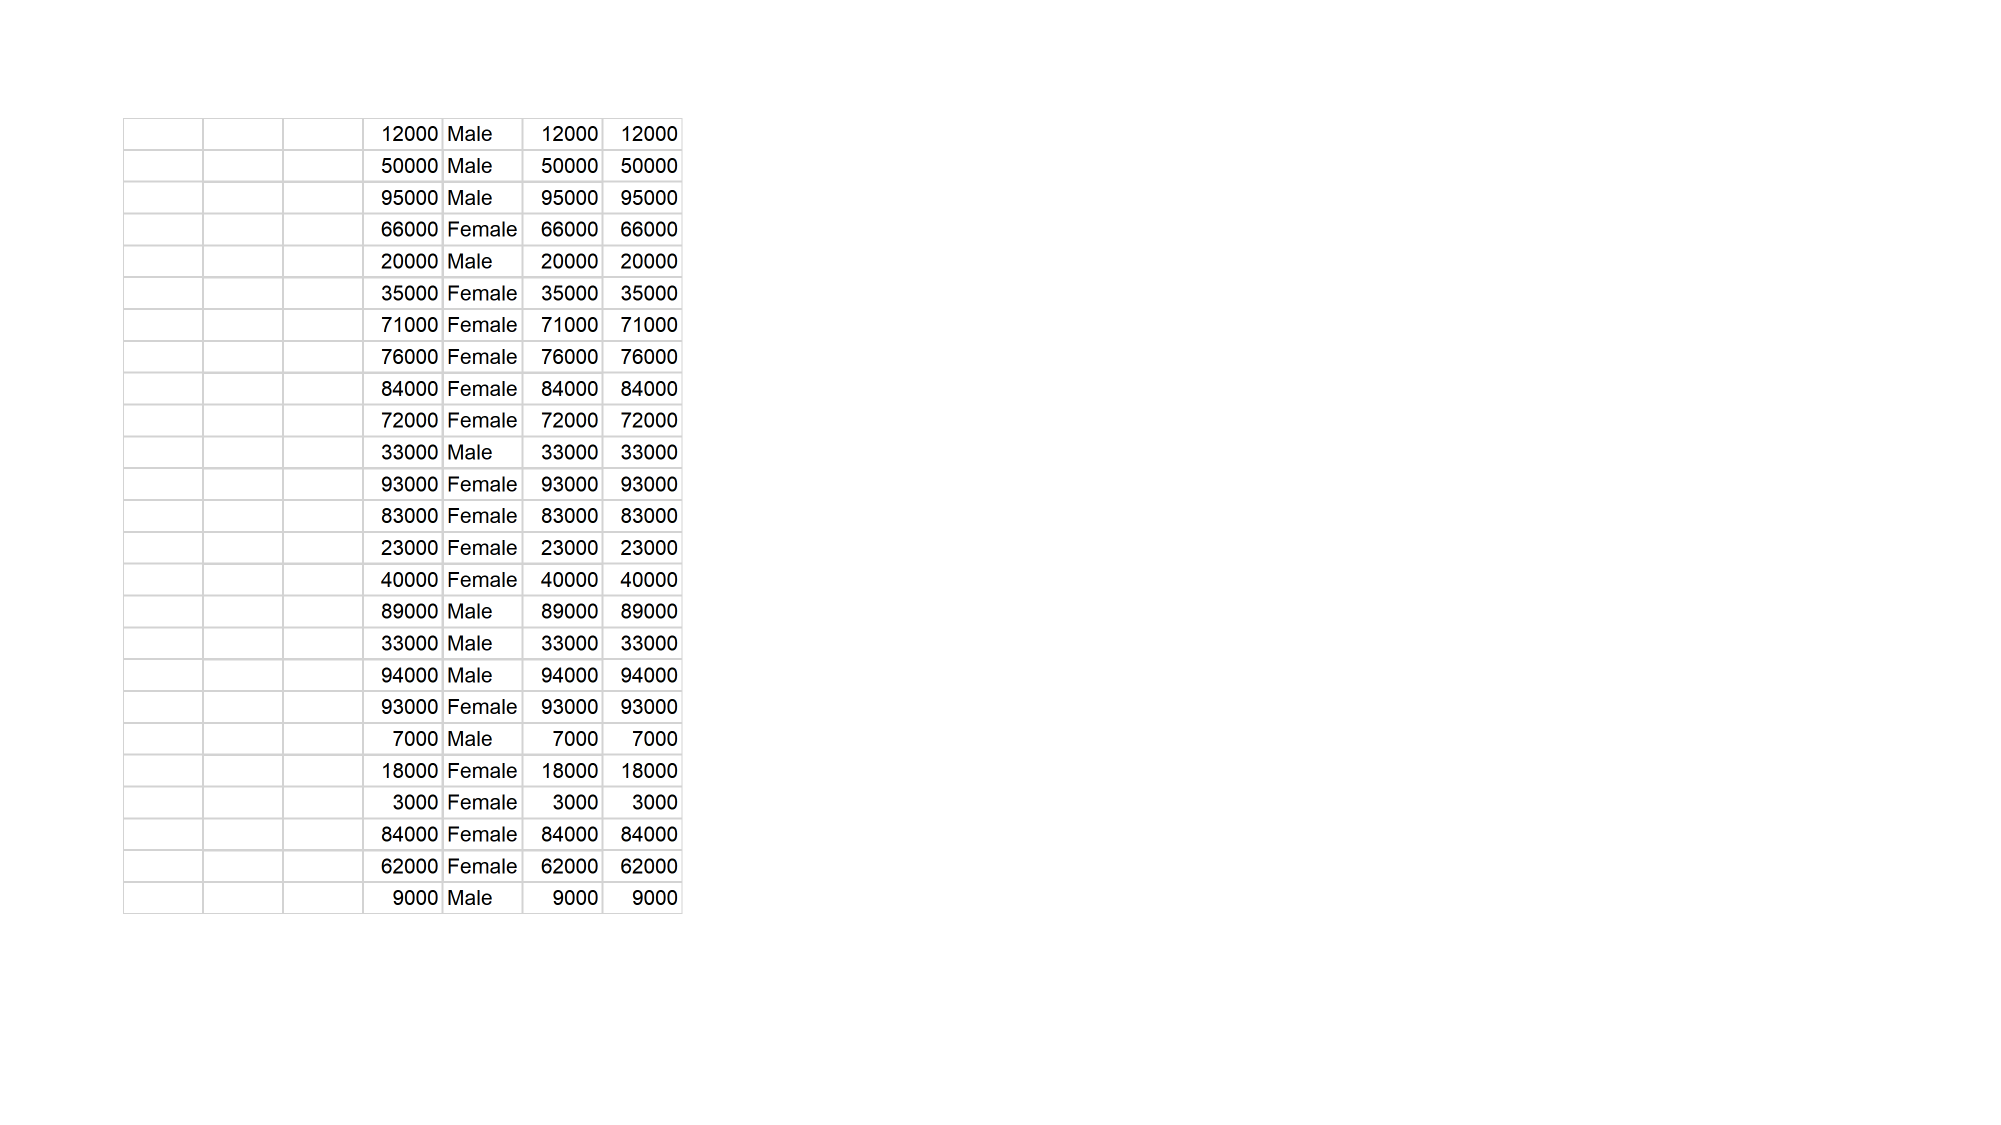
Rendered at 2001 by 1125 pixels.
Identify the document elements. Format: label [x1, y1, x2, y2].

picture [122, 117, 683, 915]
